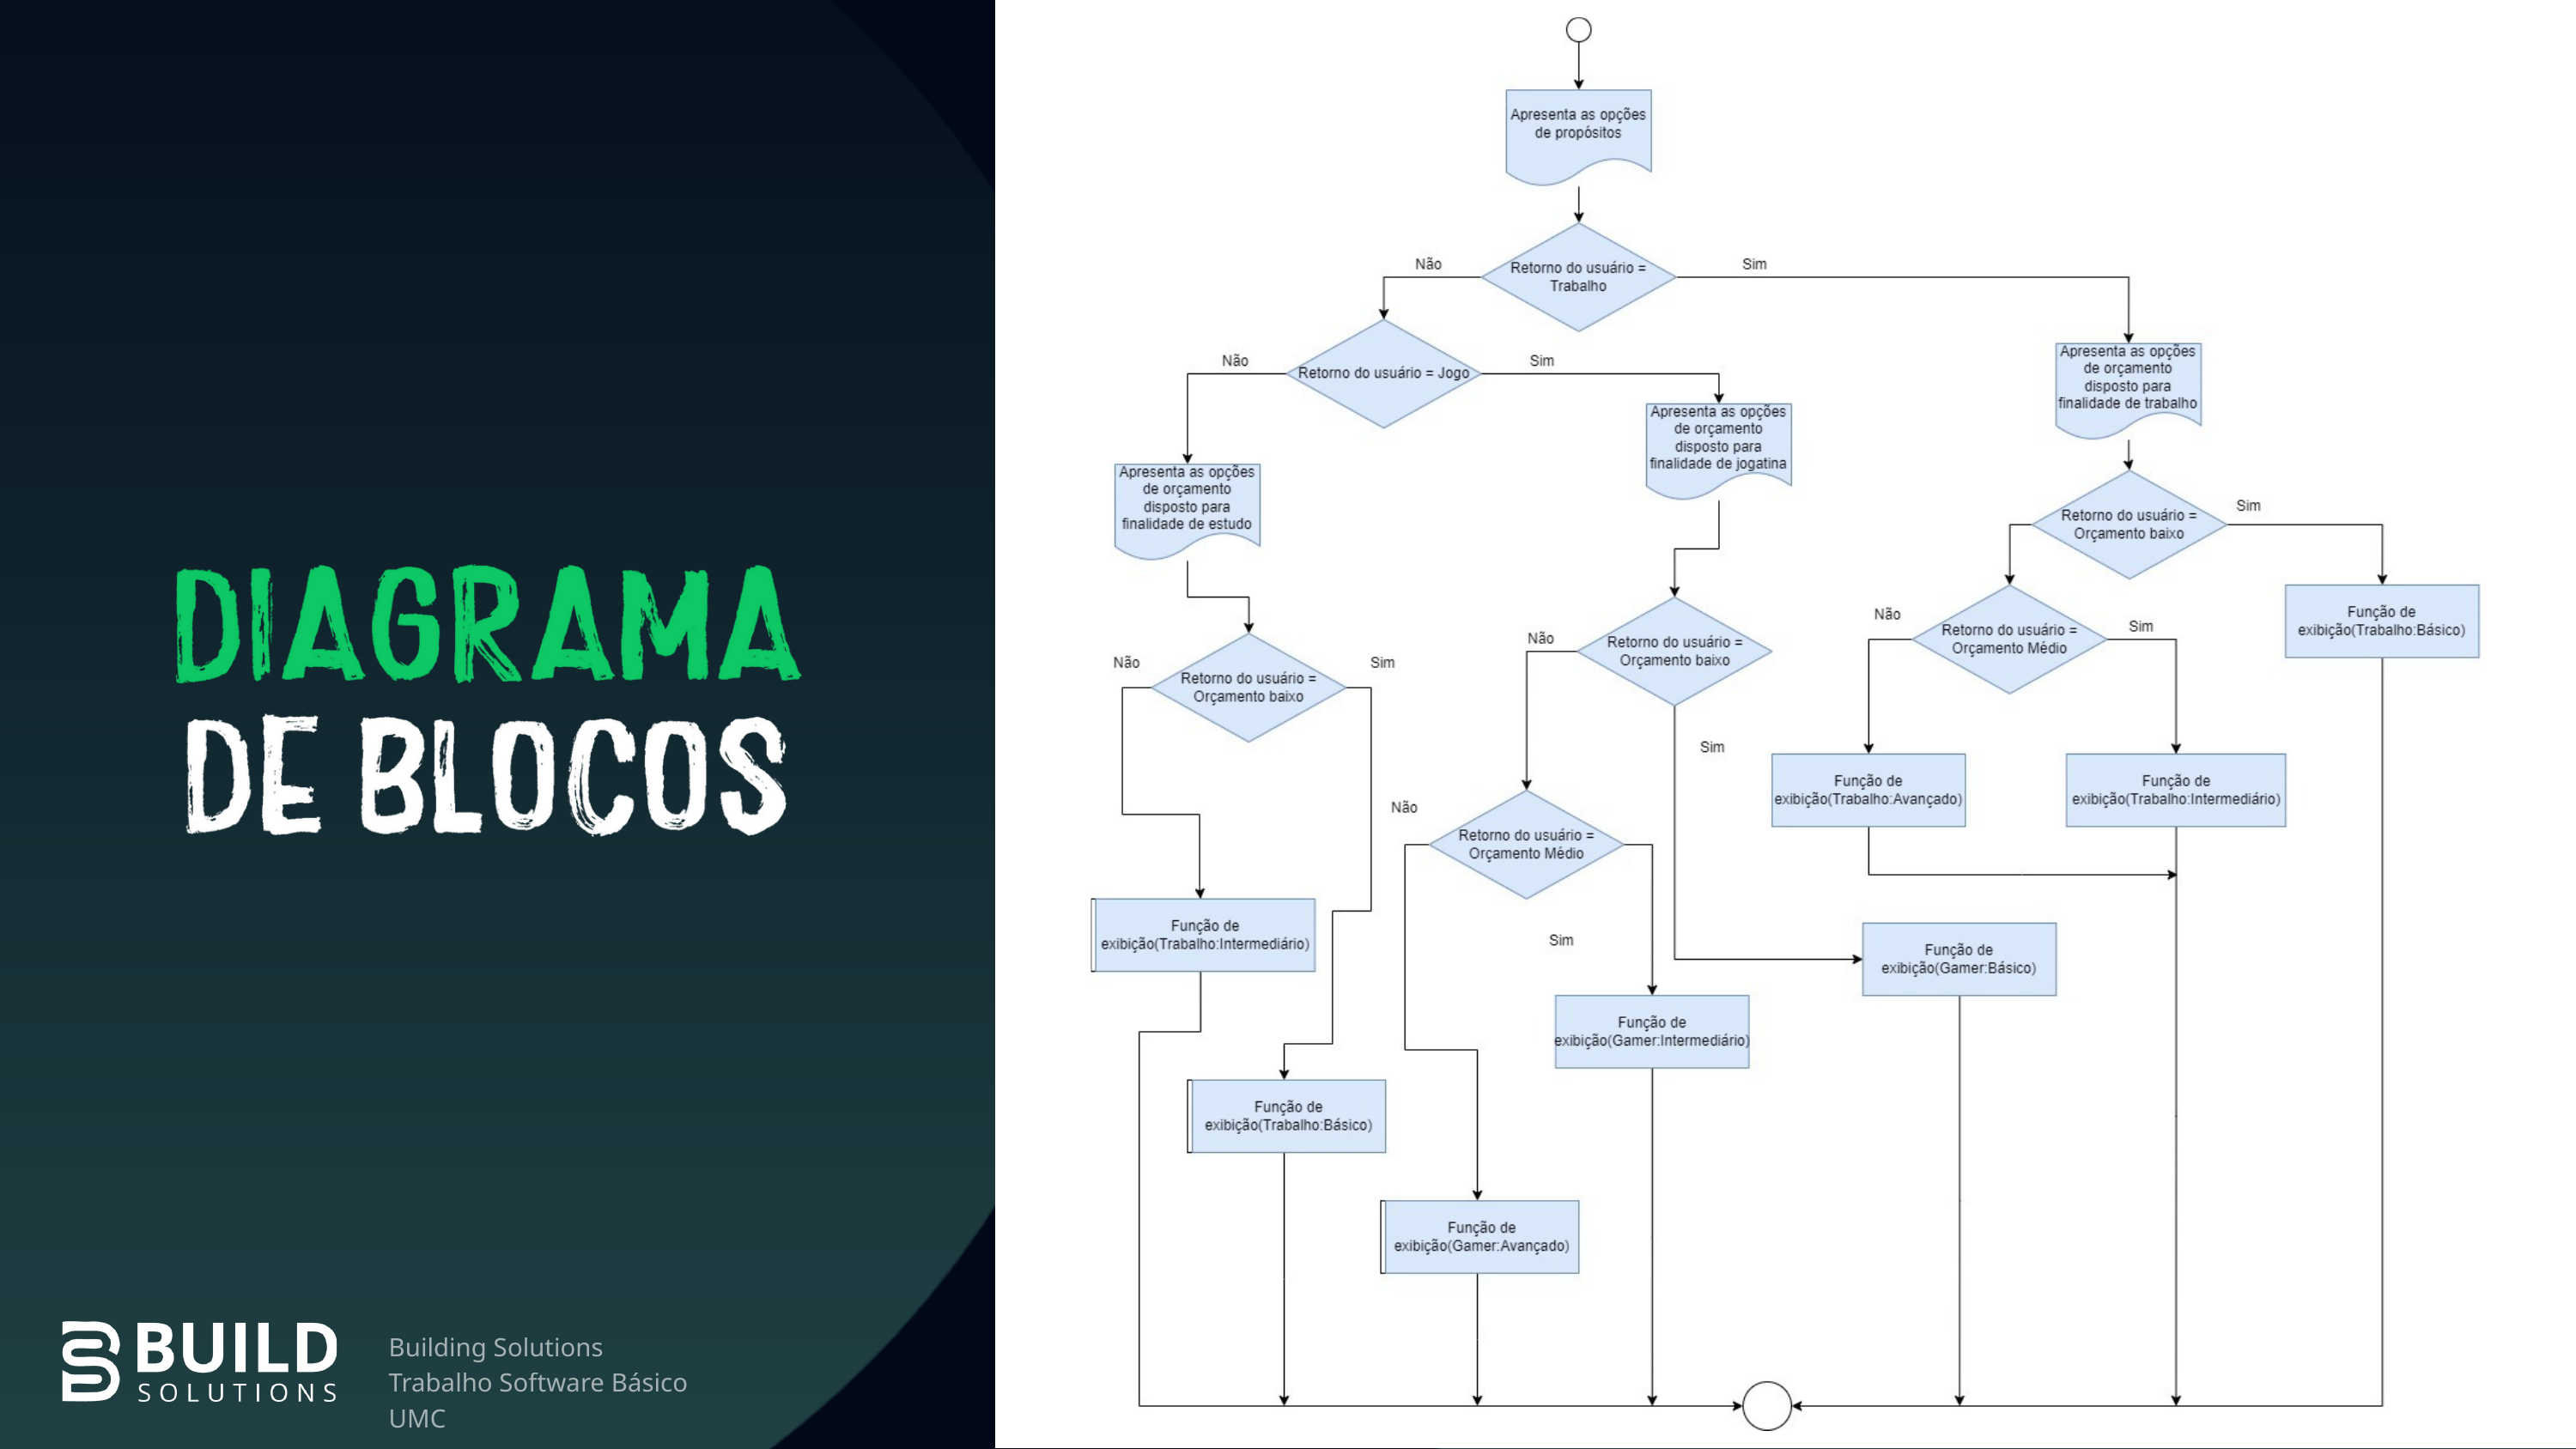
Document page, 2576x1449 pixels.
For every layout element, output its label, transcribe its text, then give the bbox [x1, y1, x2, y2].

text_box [1091, 17, 2482, 1432]
text_box [62, 1321, 337, 1402]
text_box Building Solutions Trabalho Software Básico UMC [388, 1326, 750, 1433]
text_box [0, 0, 993, 1449]
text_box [995, 0, 2576, 1449]
text_box [175, 564, 802, 837]
